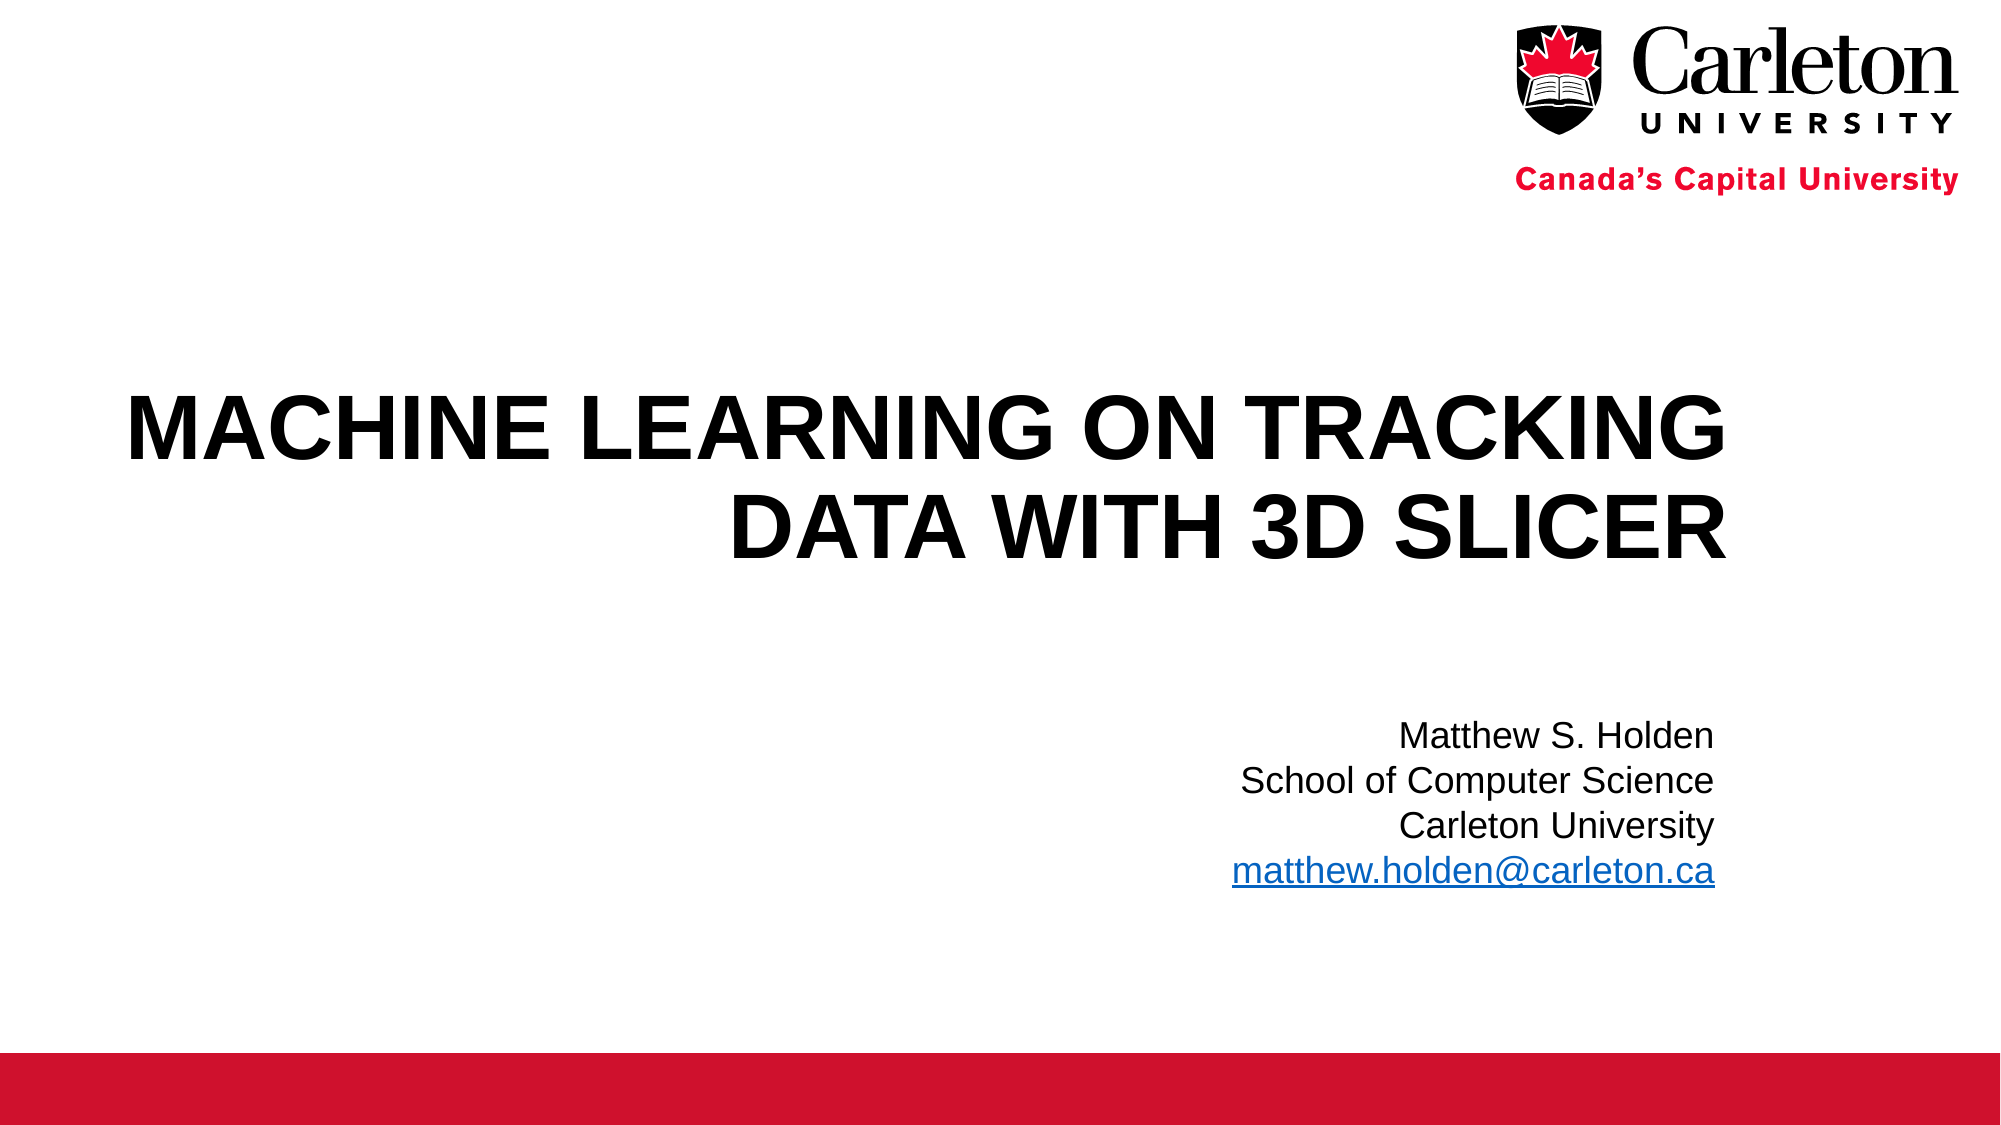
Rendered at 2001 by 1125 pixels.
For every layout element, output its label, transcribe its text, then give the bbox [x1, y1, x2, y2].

list Matthew S. Holden School of Computer Science Carleton University matthew.holden@carleton.ca [754, 703, 1730, 1002]
picture [1486, 8, 1991, 208]
title Machine Learning on Tracking Data with 3D Slicer [103, 430, 1746, 529]
